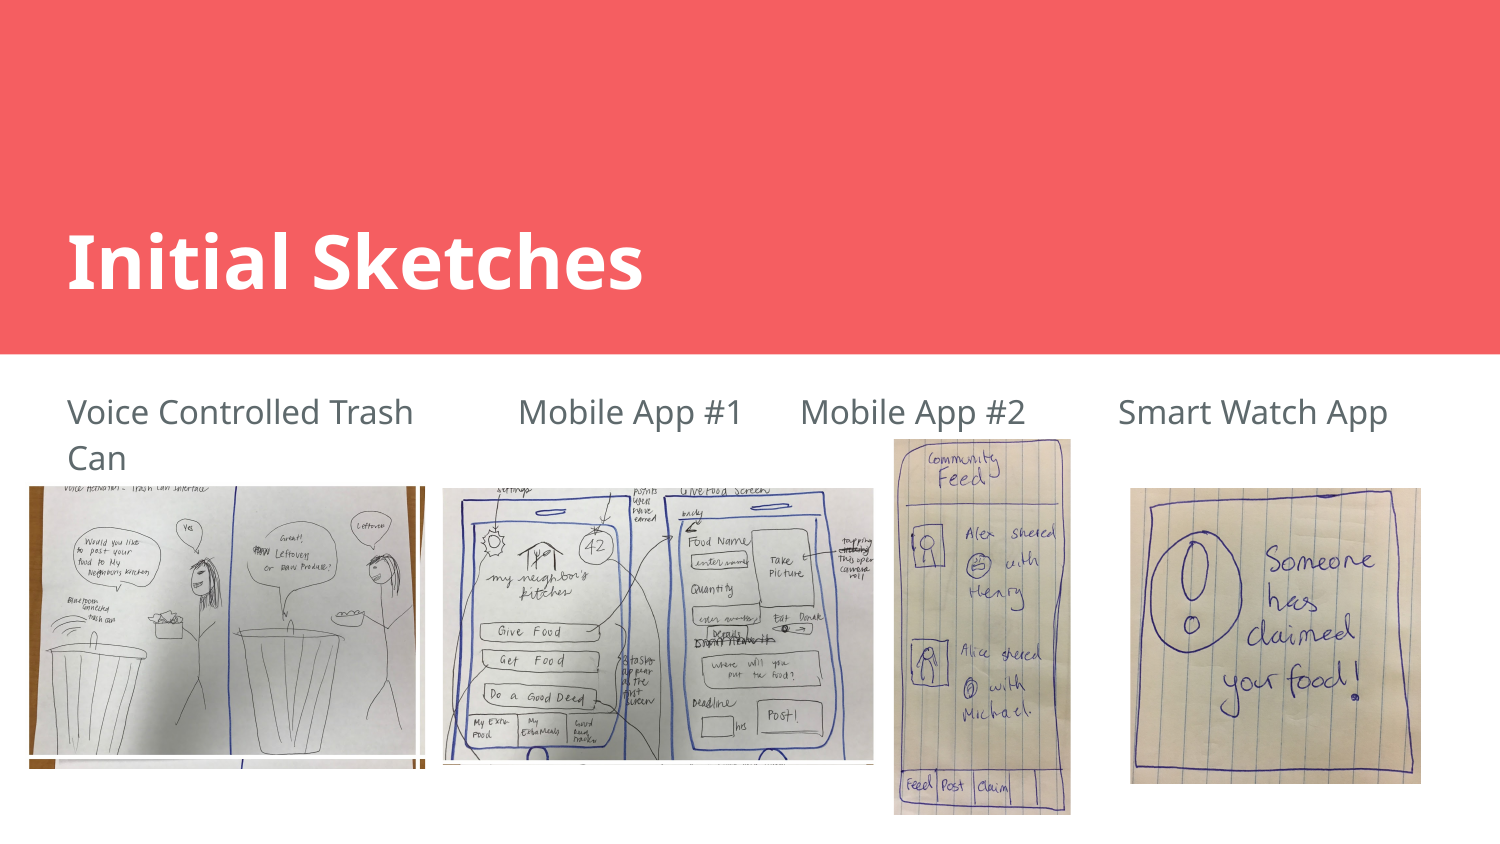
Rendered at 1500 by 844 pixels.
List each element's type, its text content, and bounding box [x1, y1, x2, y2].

picture [24, 482, 426, 769]
picture [442, 488, 877, 765]
list Voice Controlled Trash Can [52, 370, 486, 438]
picture [893, 438, 1071, 815]
list Mobile App #1 [502, 370, 784, 438]
picture [1129, 488, 1422, 784]
title Initial Sketches [52, 60, 1190, 320]
list Smart Watch App [1103, 370, 1410, 438]
list Mobile App #2 [784, 370, 1053, 438]
